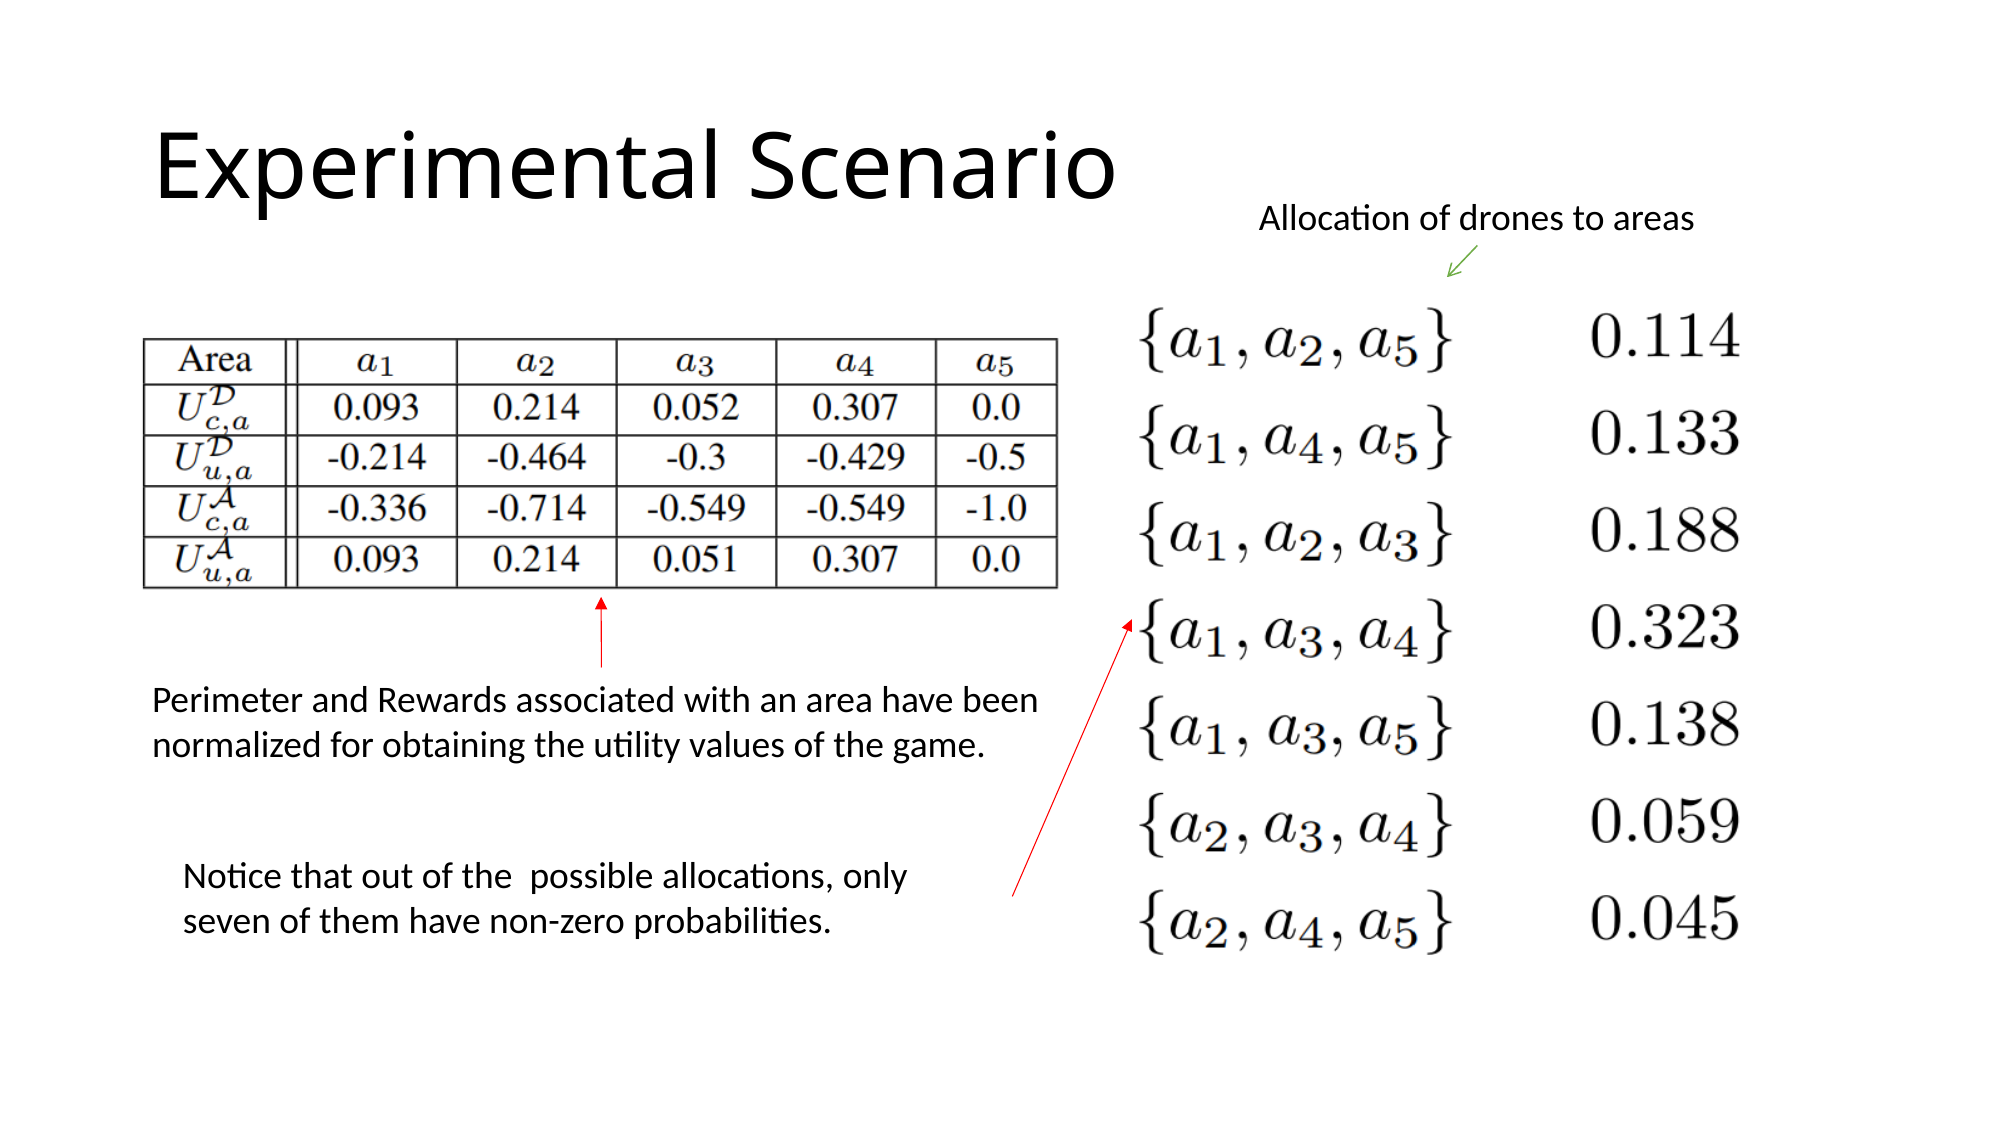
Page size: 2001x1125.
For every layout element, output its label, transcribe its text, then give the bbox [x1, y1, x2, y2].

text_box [1012, 618, 1132, 913]
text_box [1446, 246, 1478, 277]
text_box Allocation of drones to areas [1244, 185, 1711, 246]
picture [137, 331, 1065, 597]
title Experimental Scenario [137, 59, 1863, 278]
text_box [1132, 277, 1762, 961]
text_box Perimeter and Rewards associated with an area have been normalized for obtaining the utility values of the game. [137, 667, 1012, 773]
